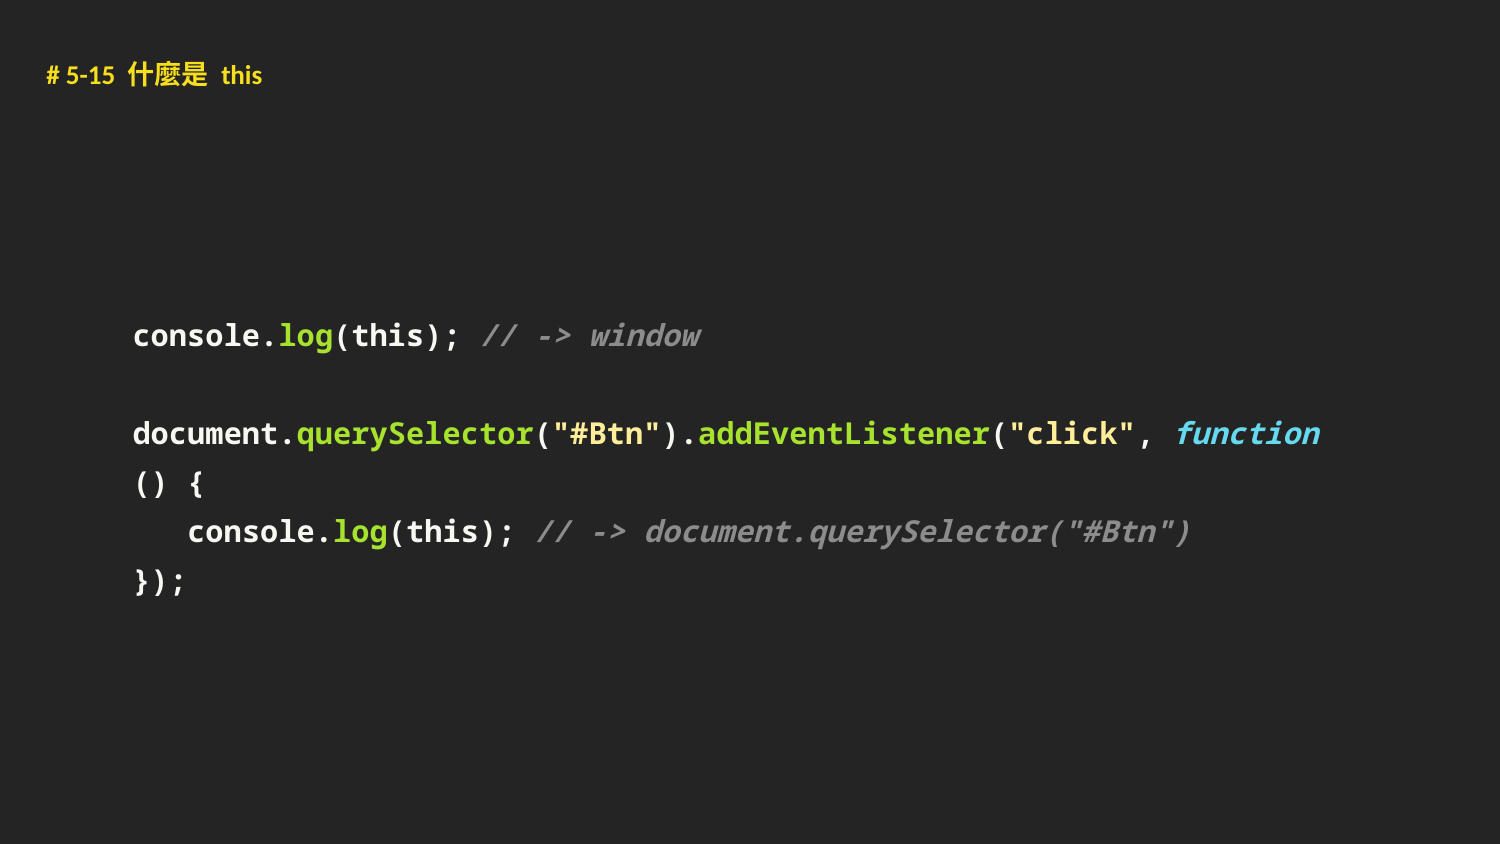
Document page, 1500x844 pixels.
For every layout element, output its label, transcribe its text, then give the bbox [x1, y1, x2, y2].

text_box console.log(this); // -> window document.querySelector("#Btn").addEventListener("click", function () { console.log(this); // -> document.querySelector("#Btn") }); [117, 289, 1383, 613]
text_box # 5-15 什麼是 this [31, 26, 750, 105]
